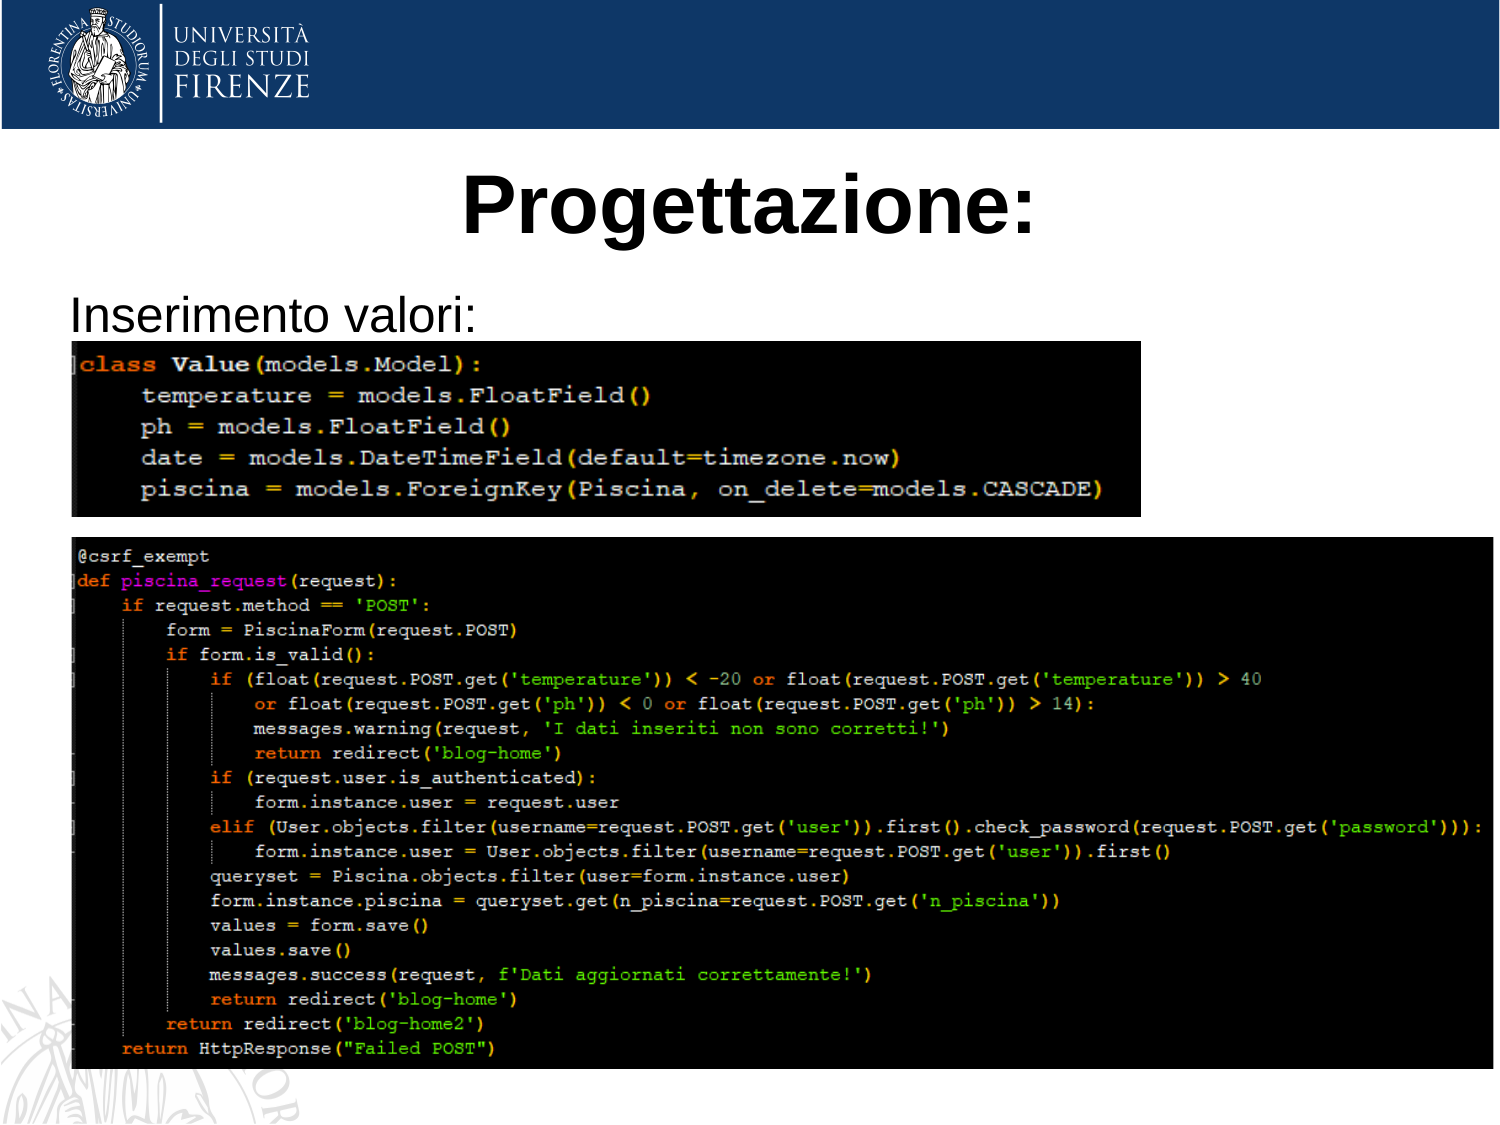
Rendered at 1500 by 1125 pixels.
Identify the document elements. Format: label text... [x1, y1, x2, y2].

picture [71, 341, 1142, 517]
subtitle Inserimento valori: [54, 275, 838, 563]
title Progettazione: [112, 79, 1388, 321]
picture [0, 536, 1494, 1125]
picture [0, 0, 1500, 131]
